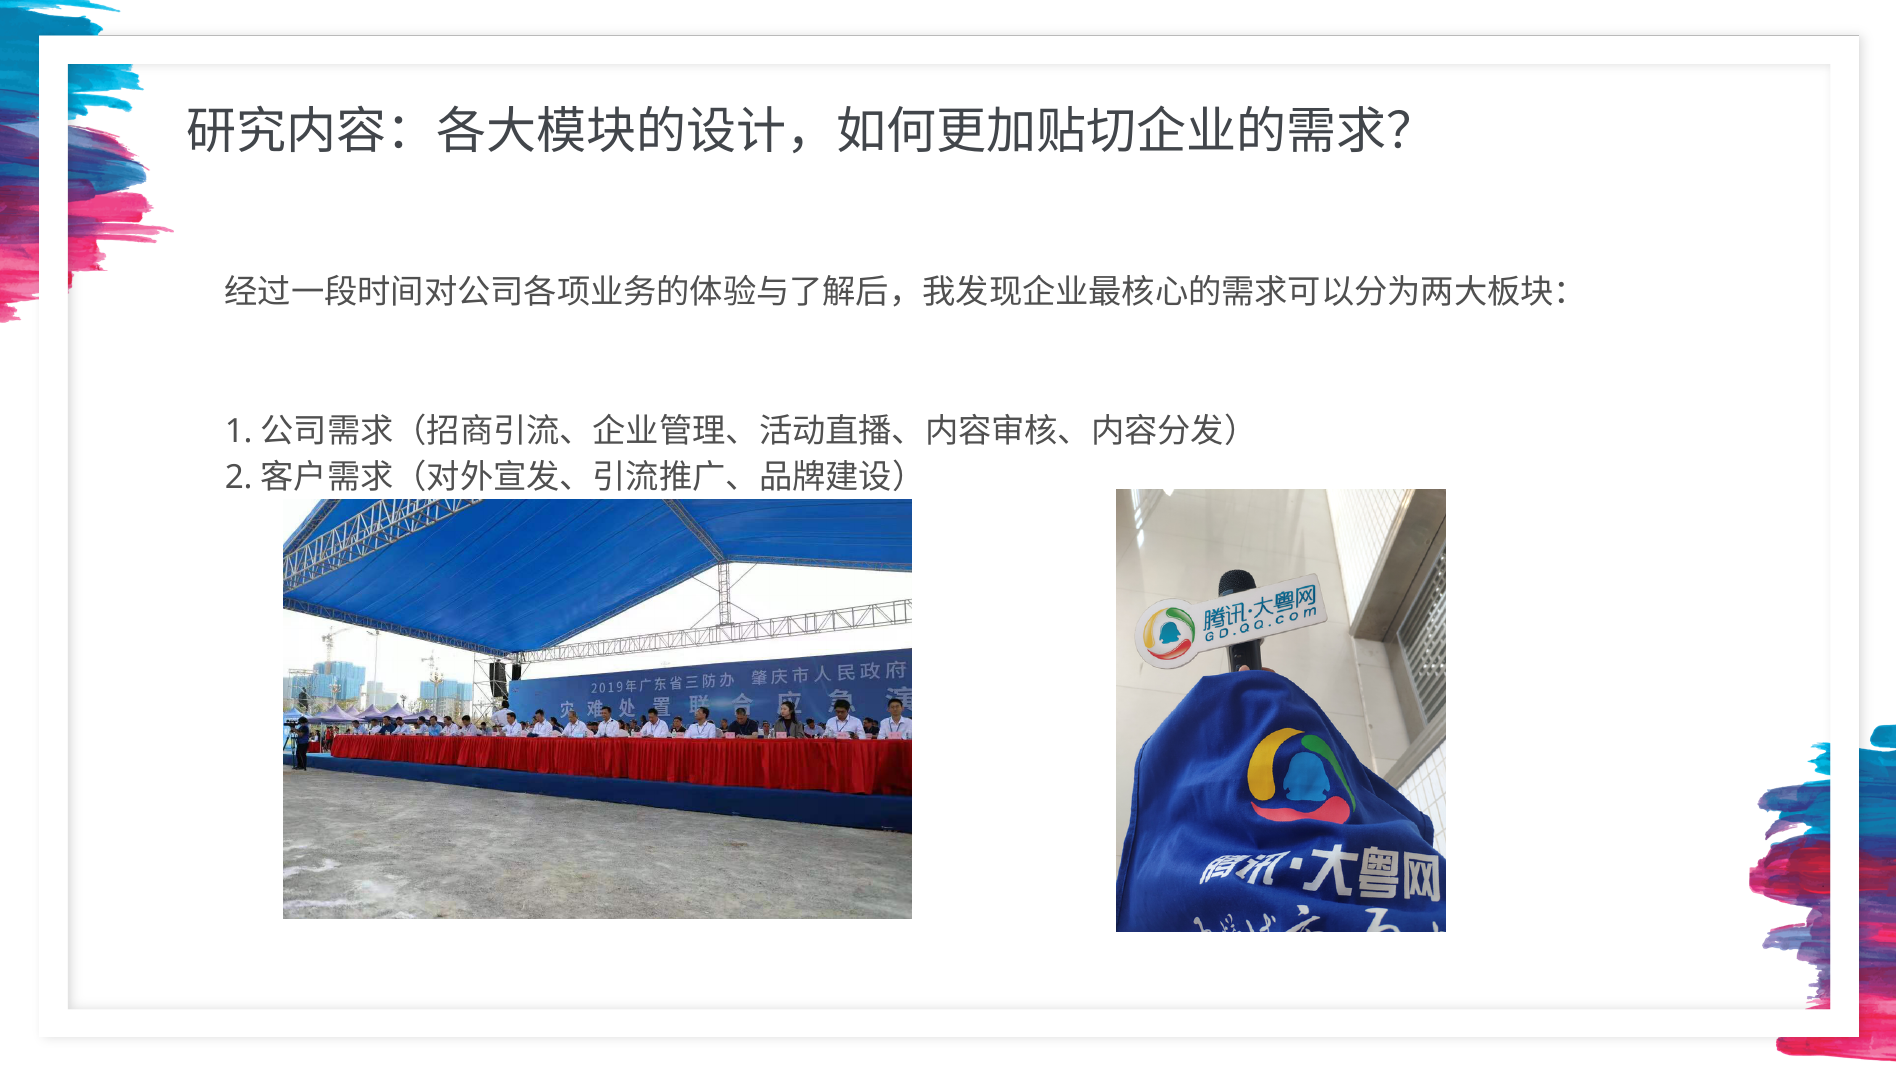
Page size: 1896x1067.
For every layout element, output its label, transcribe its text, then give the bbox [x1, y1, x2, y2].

text_box 经过一段时间对公司各项业务的体验与了解后，我发现企业最核心的需求可以分为两大板块： 1.公司需求（招商引流、企业管理、活动直播、内容审核、内容分发） 2.客户需求（对外宣发、引流推广、品牌建设） [219, 261, 1606, 498]
picture [0, 0, 1896, 1067]
text_box 研究内容：各大模块的设计，如何更加贴切企业的需求？ [165, 78, 1582, 169]
